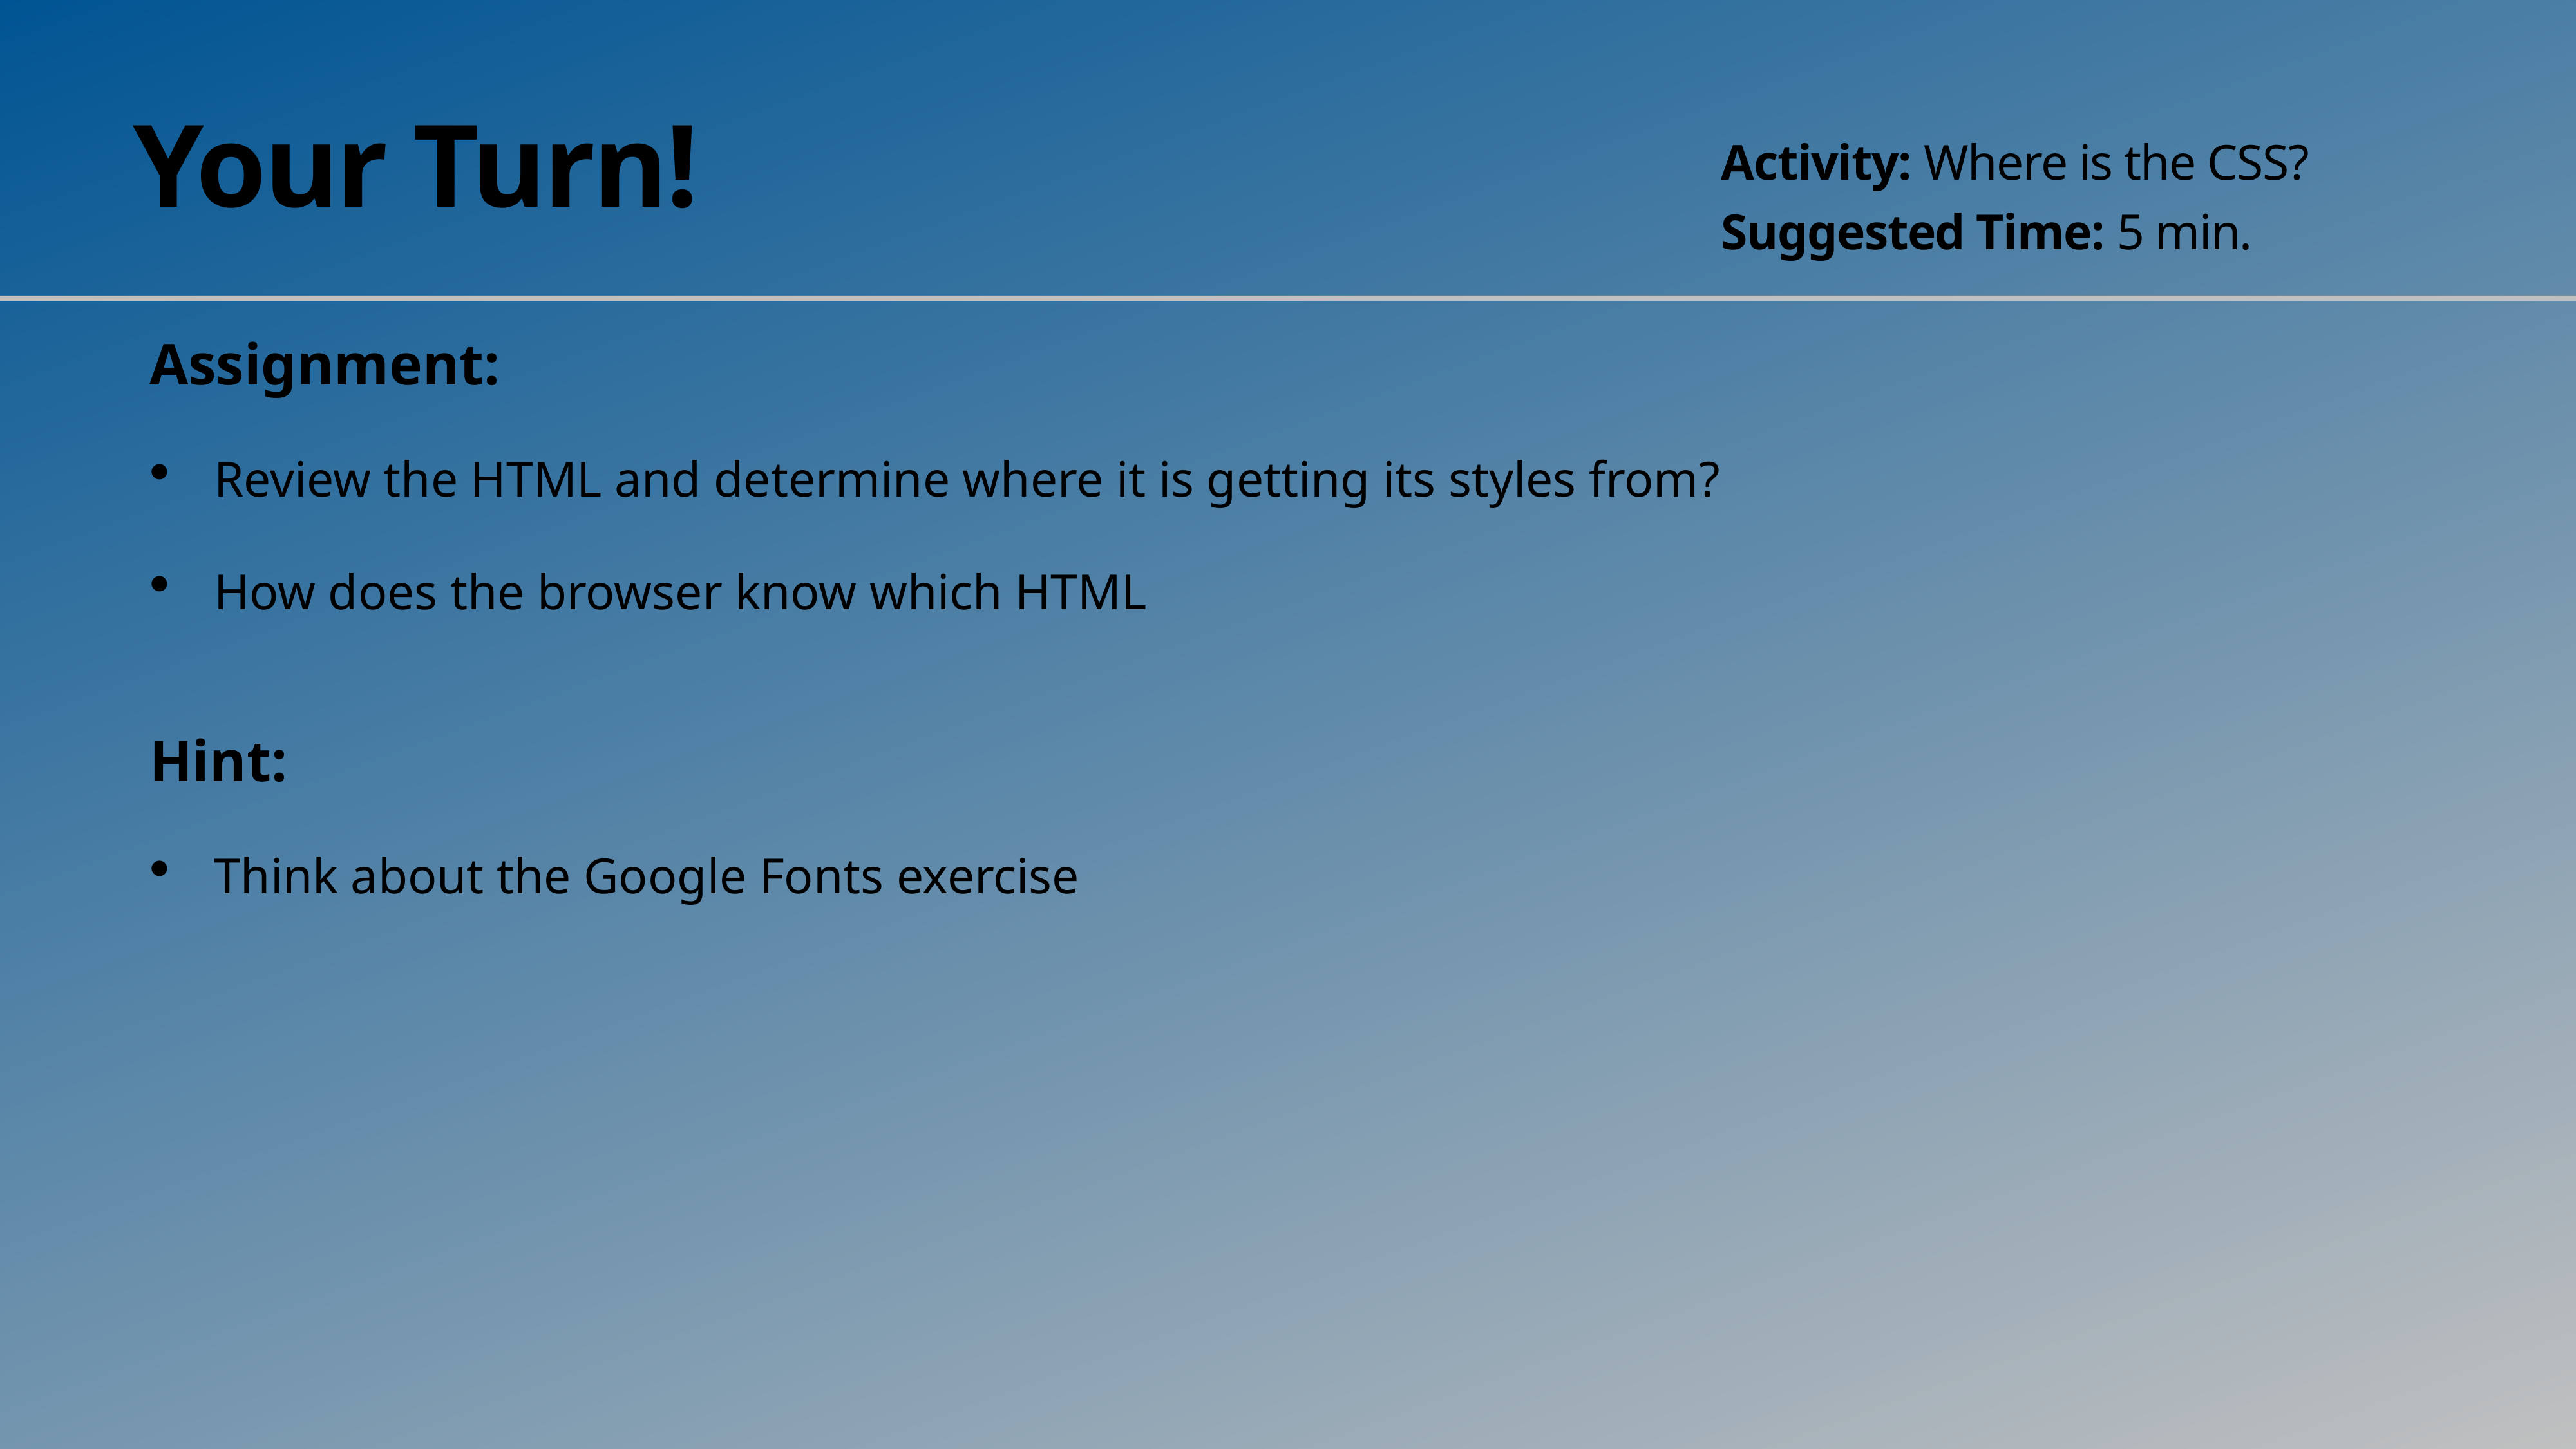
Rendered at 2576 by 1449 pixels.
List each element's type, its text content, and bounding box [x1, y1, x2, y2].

list Assignment: [144, 330, 2466, 422]
list Activity: Where is the CSS? Suggested Time: 5 min. [1716, 113, 2521, 266]
title Your Turn! [127, 113, 1679, 266]
text_box Think about the Google Fonts exercise [144, 846, 2465, 1042]
list Review the HTML and determine where it is getting its styles from? How does the browser know which HTML [144, 450, 2466, 646]
text_box Hint: [144, 728, 2465, 818]
